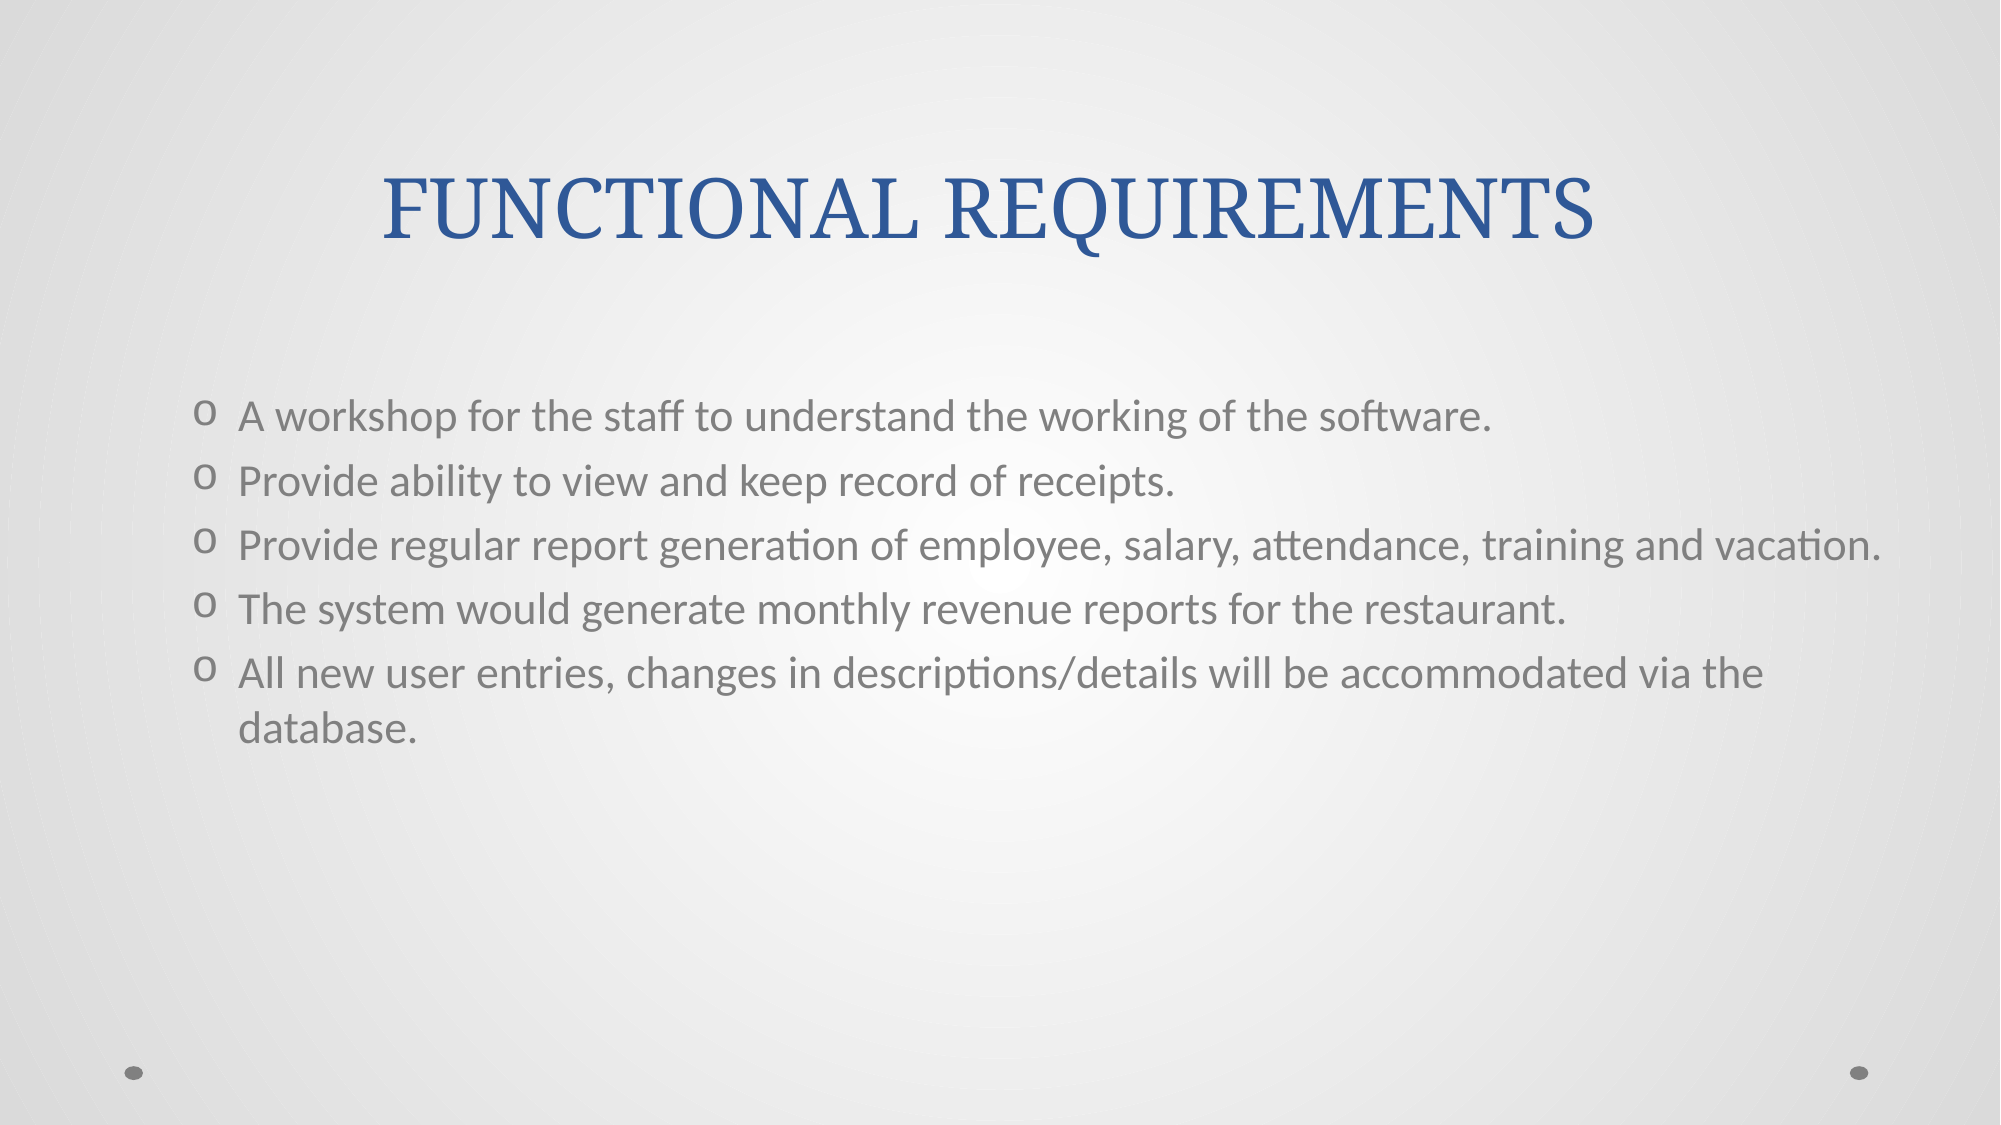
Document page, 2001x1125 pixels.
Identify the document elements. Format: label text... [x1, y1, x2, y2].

title FUNCTIONAL REQUIREMENTS [99, 0, 1900, 263]
list A workshop for the staff to understand the working of the software. Provide ability to view and keep record of receipts. Provide regular report generation of employee, salary, attendance, training and vacation. The system would generate monthly revenue reports for the restaurant. All new user entries, changes in descriptions/details will be accommodated via the database. [101, 329, 1902, 1072]
